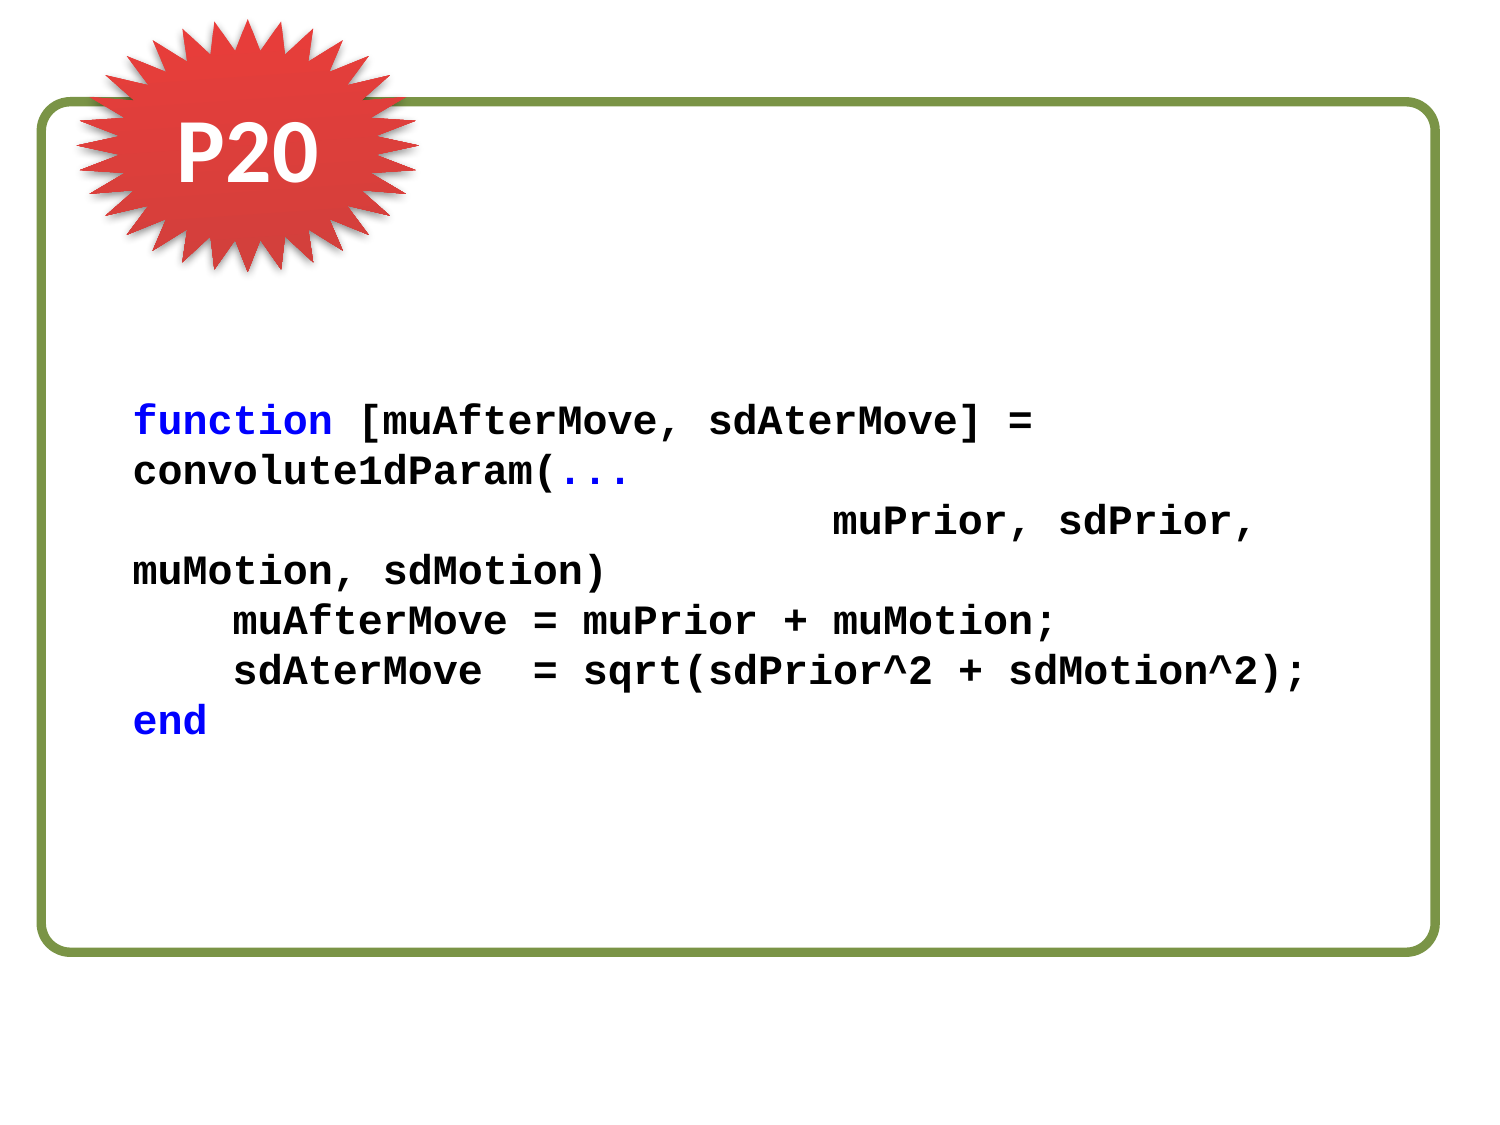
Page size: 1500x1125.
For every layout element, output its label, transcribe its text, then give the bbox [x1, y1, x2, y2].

text_box P20 [76, 19, 419, 272]
text_box function [muAfterMove, sdAterMove] = convolute1dParam(... muPrior, sdPrior, muMotion, sdMotion) muAfterMove = muPrior + muMotion; sdAterMove = sqrt(sdPrior^2 + sdMotion^2); end [117, 385, 1359, 751]
text_box [39, 100, 1437, 954]
